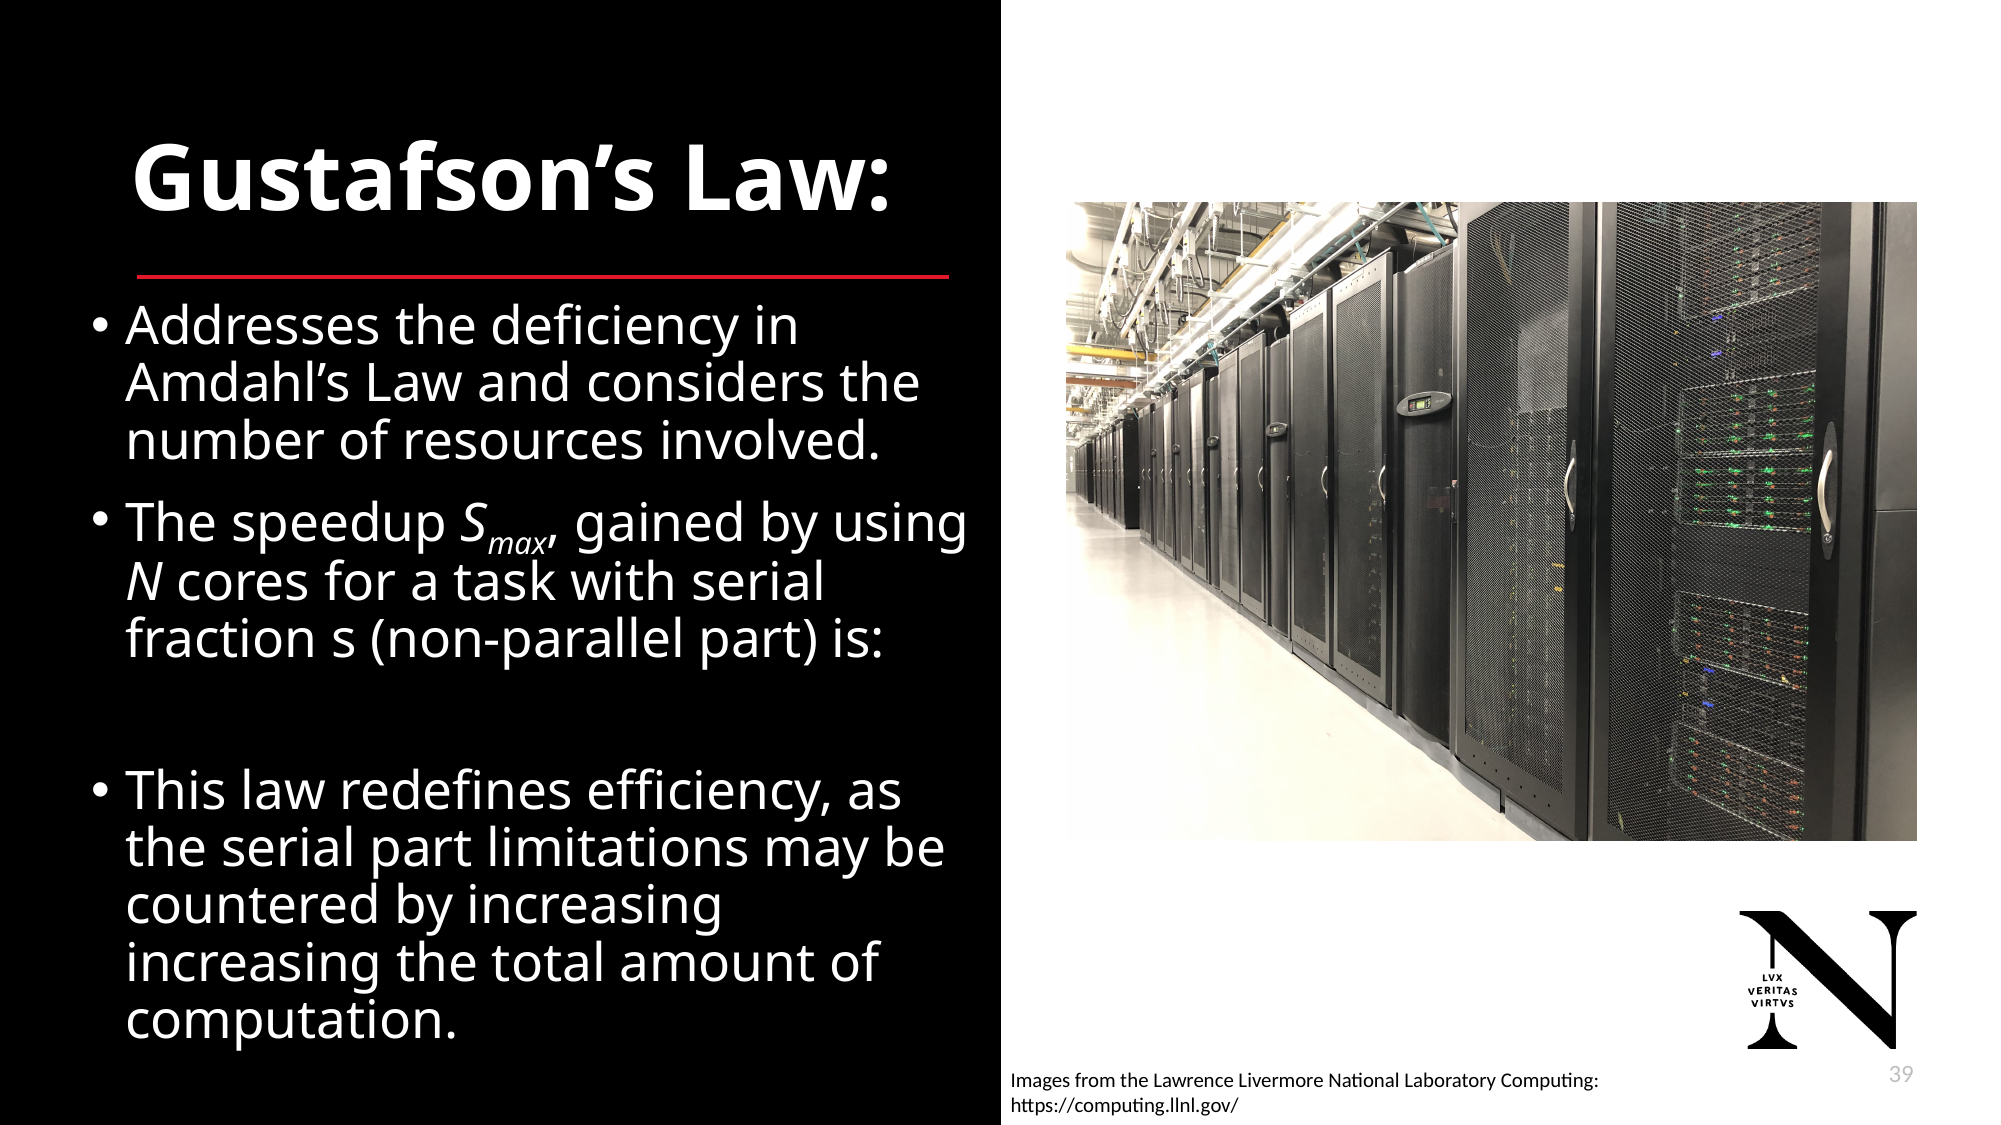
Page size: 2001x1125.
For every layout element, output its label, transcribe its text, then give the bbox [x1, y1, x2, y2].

slide_number 40 [1479, 1042, 1930, 1103]
title Gustafson’s Law: [76, 72, 949, 290]
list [1066, 202, 1917, 841]
text_box Images from the Lawrence Livermore National Laboratory Computing: https://computing.llnl.gov/ [995, 1059, 1776, 1124]
